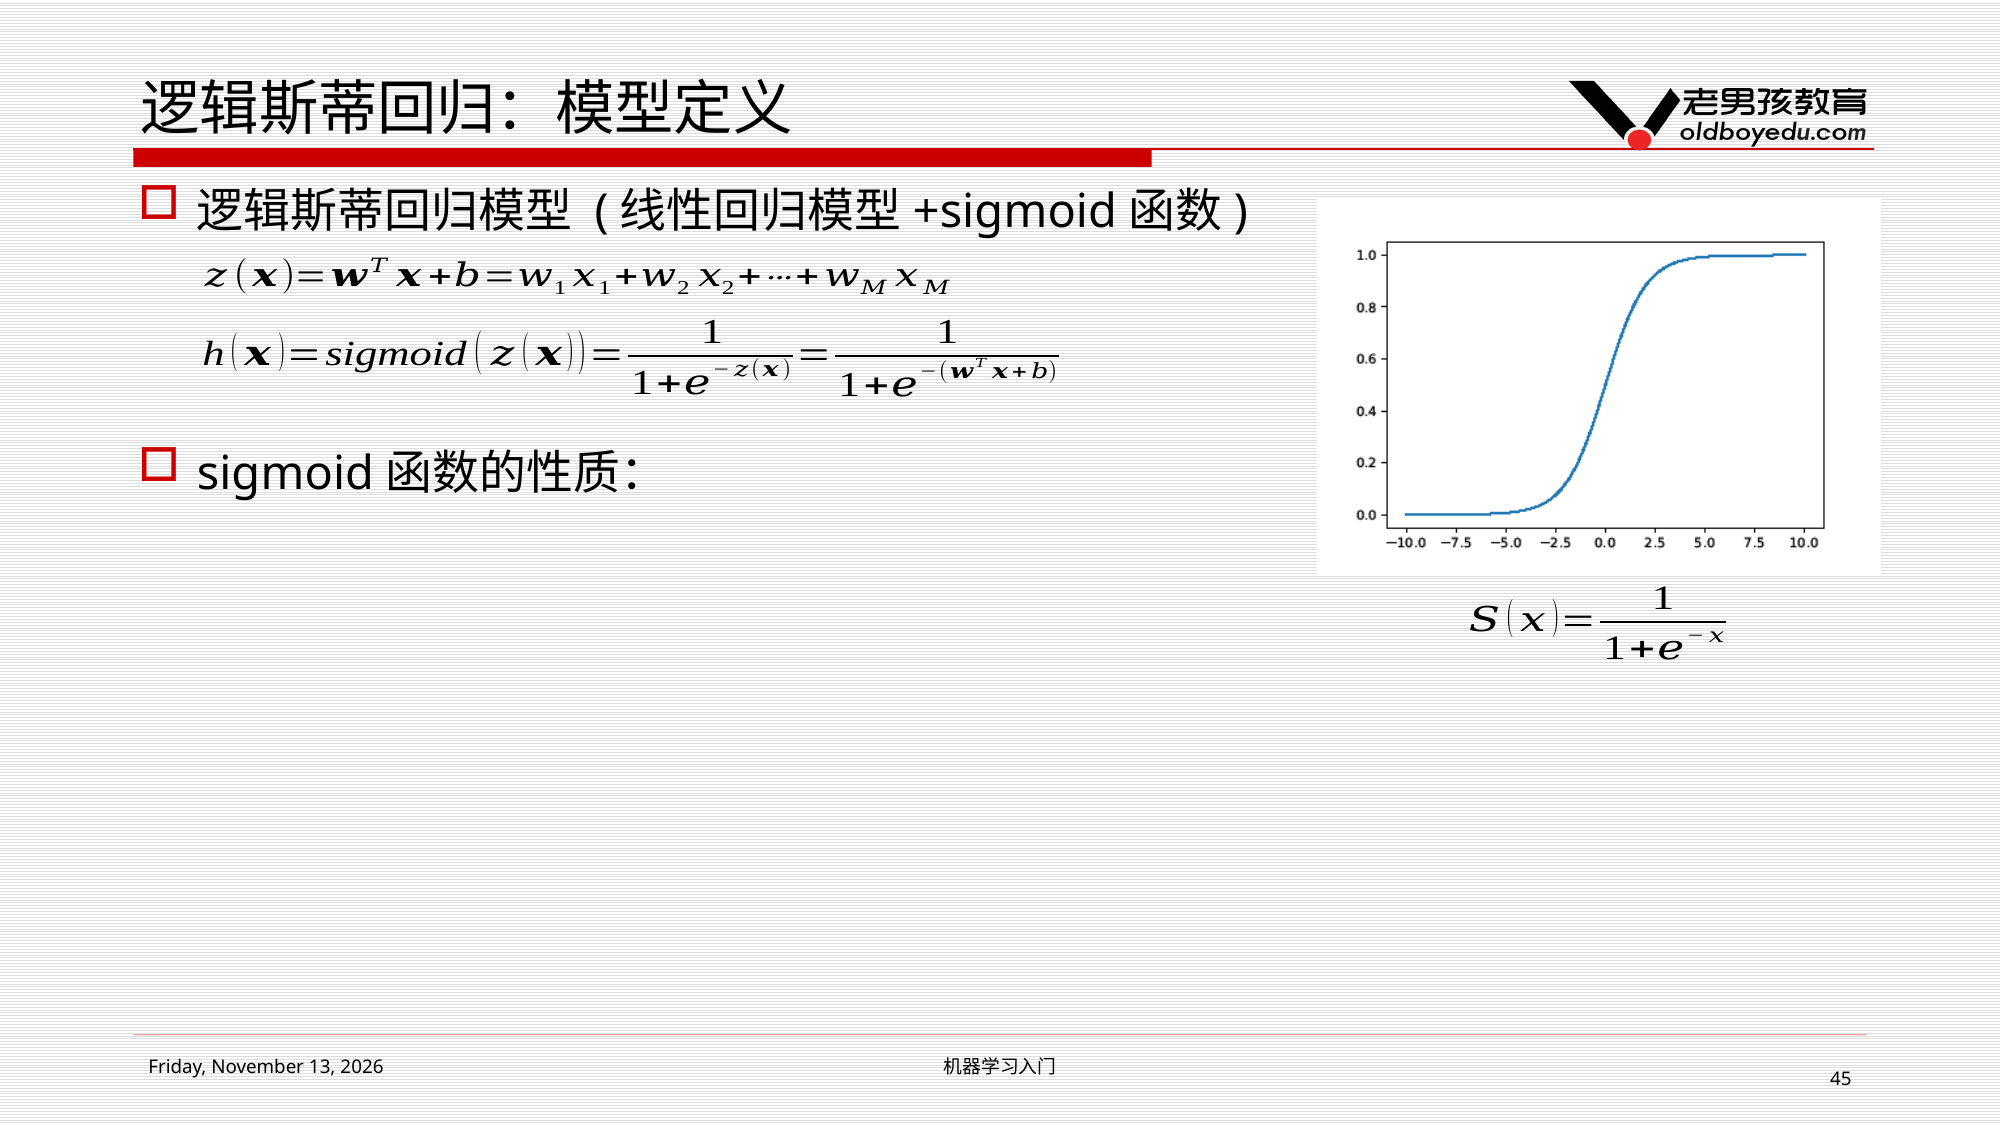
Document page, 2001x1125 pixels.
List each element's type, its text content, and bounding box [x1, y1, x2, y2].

slide_number 45 [1433, 1058, 1867, 1103]
footer 机器学习入门 [683, 1046, 1317, 1103]
list 逻辑斯蒂回归模型 (线性回归模型+sigmoid函数) sigmoid函数的性质： [123, 172, 1874, 988]
title 逻辑斯蒂回归：模型定义 [125, 50, 1876, 149]
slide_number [133, 1046, 567, 1103]
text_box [1316, 197, 1881, 667]
